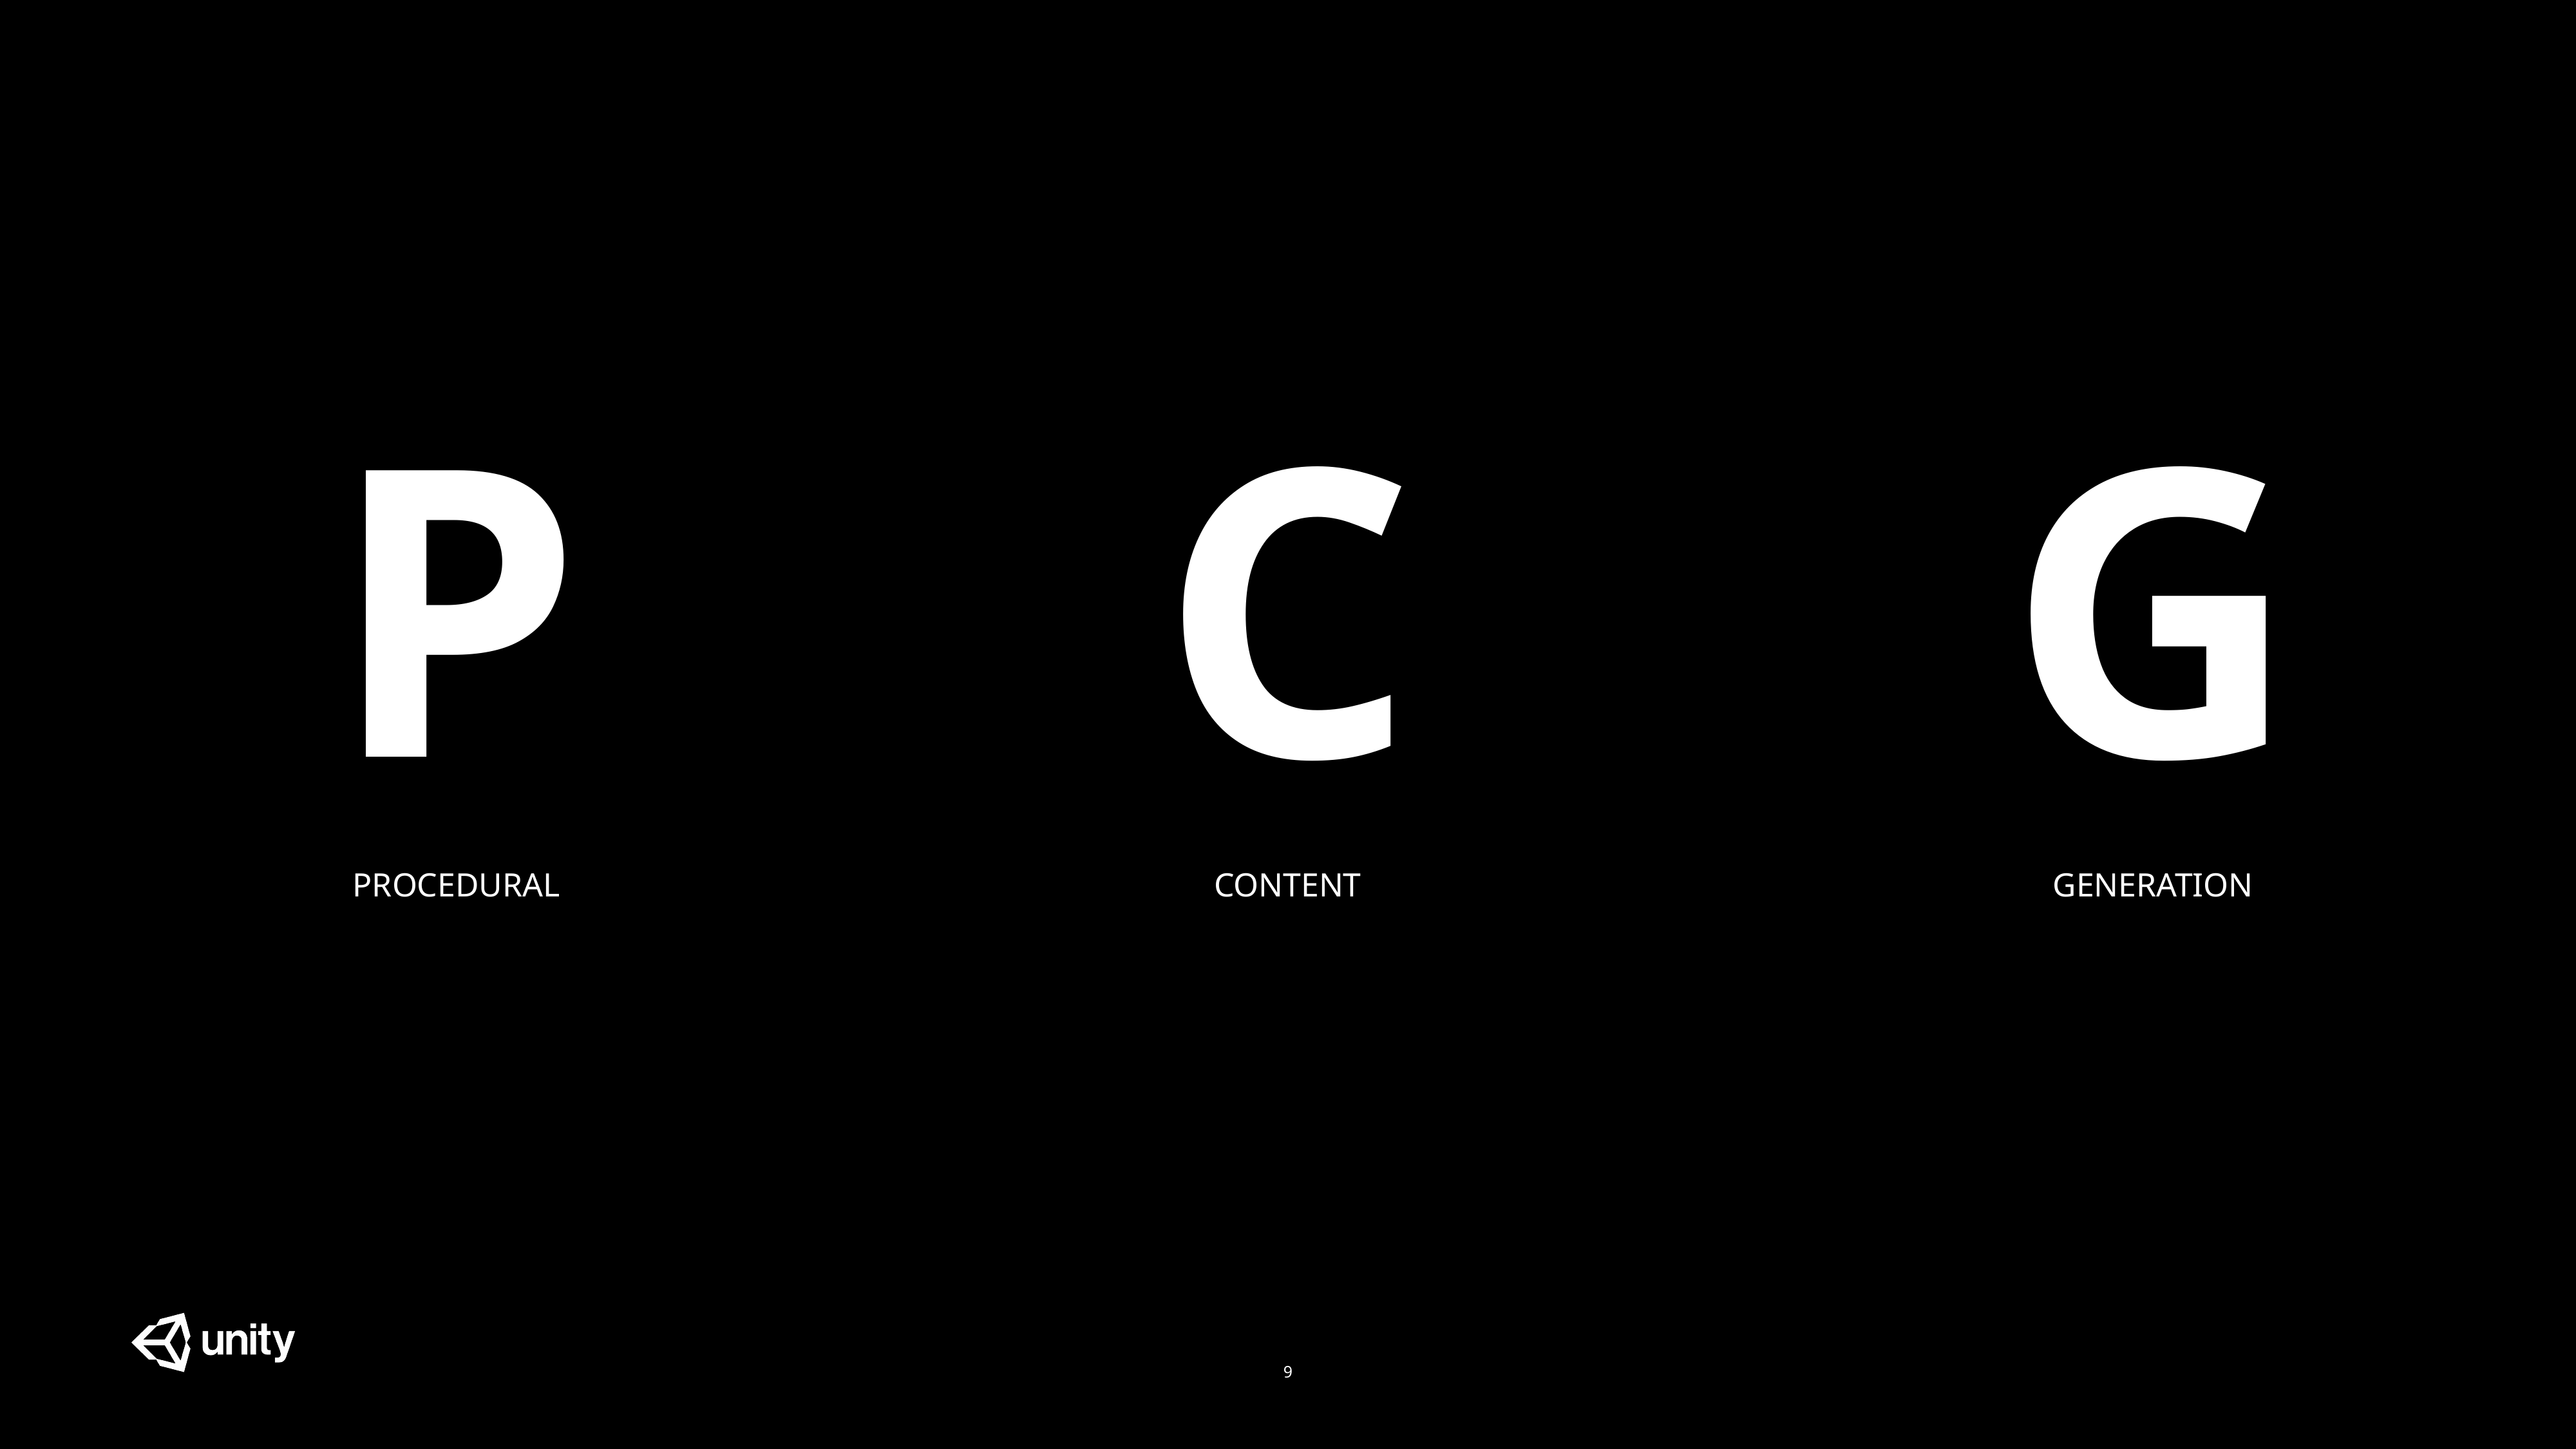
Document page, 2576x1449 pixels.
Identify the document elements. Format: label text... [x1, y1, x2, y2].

slide_number 9 [1211, 1338, 1365, 1449]
picture [101, 1283, 325, 1402]
text_box G GENERATION [1865, 401, 2441, 1048]
text_box P PROCEDURAL [168, 401, 744, 1048]
text_box C CONTENT [999, 401, 1576, 1048]
